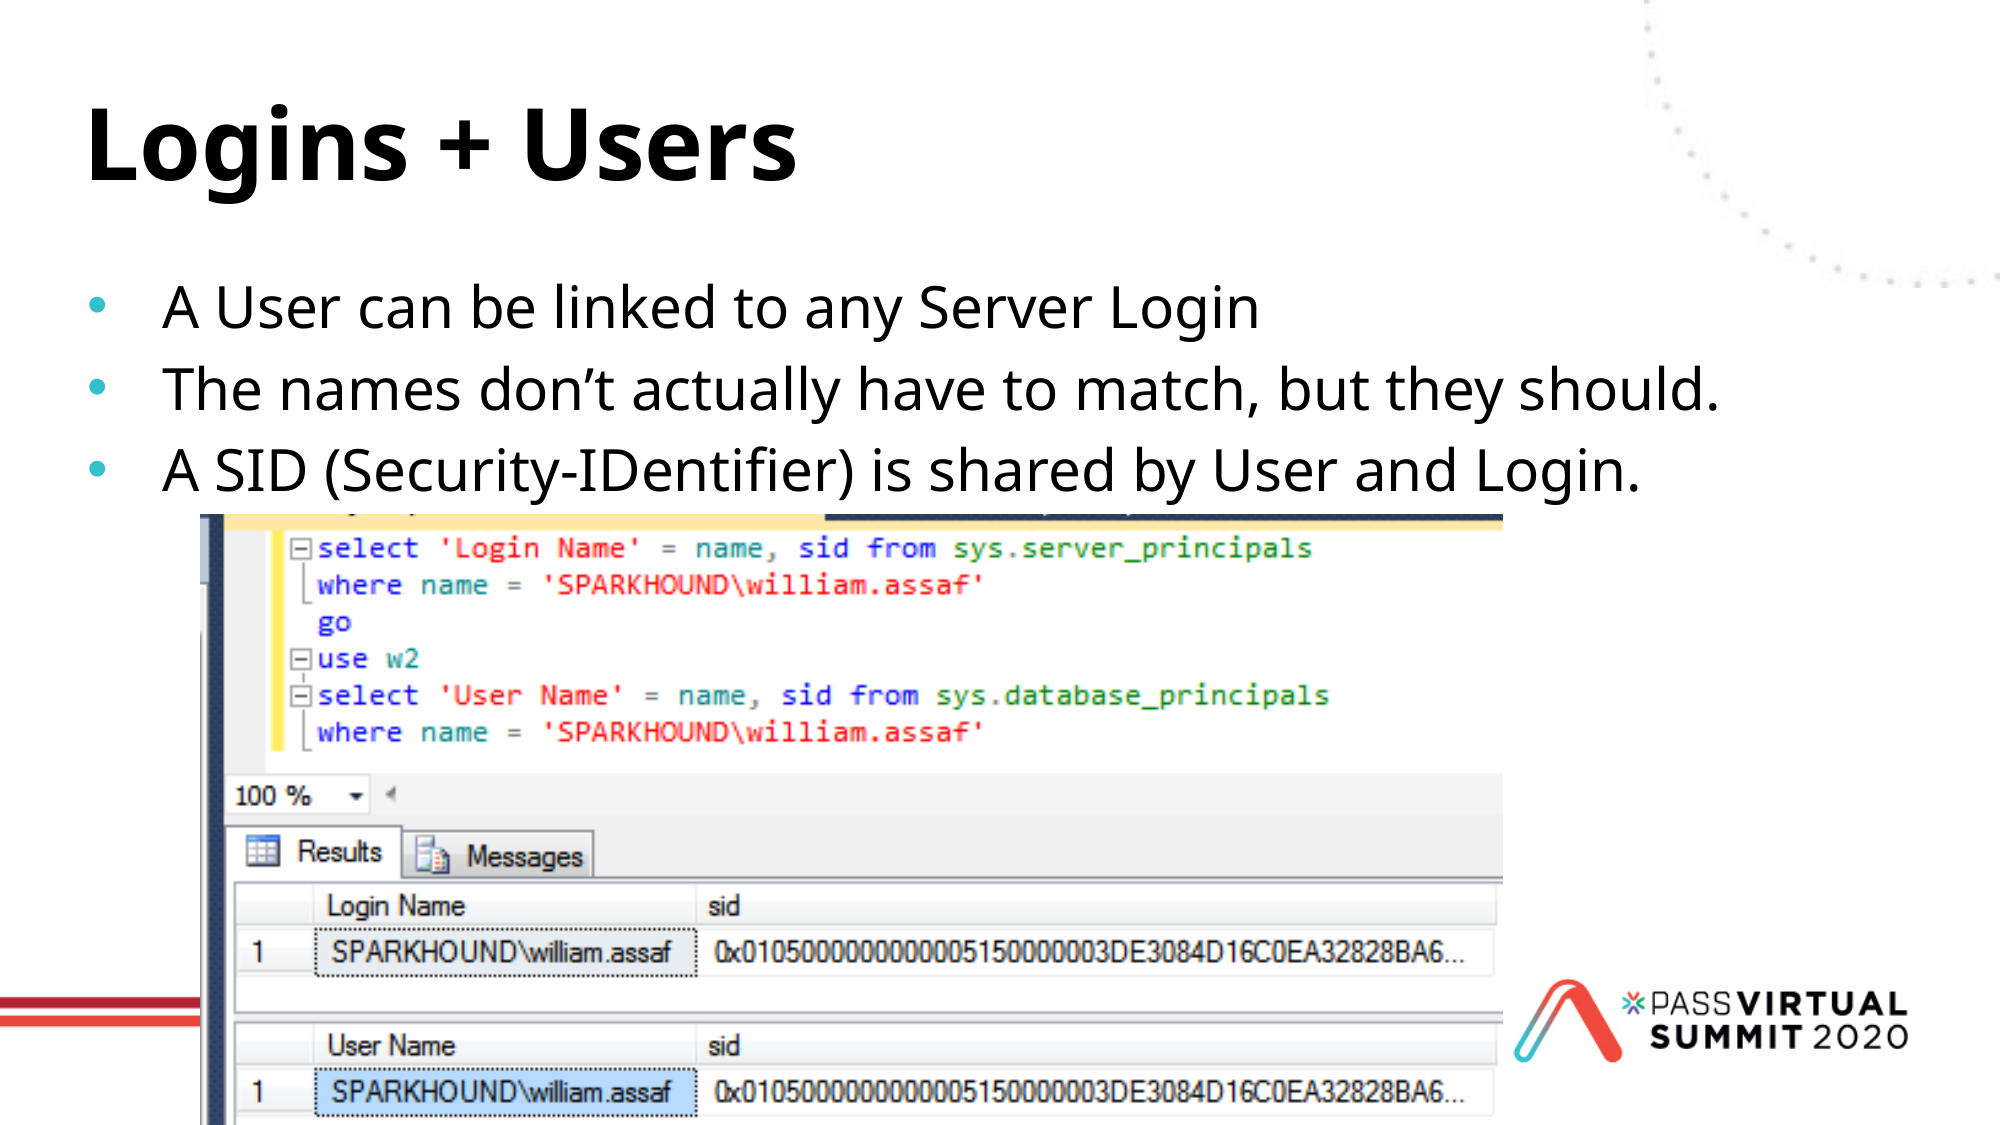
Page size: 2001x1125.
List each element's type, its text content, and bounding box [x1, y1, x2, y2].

list A User can be linked to any Server Login The names don’t actually have to match, but they should. A SID (Security-IDentifier) is shared by User and Login. [72, 262, 1900, 386]
picture [0, 0, 2000, 1125]
title Logins + Users [68, 95, 1924, 231]
